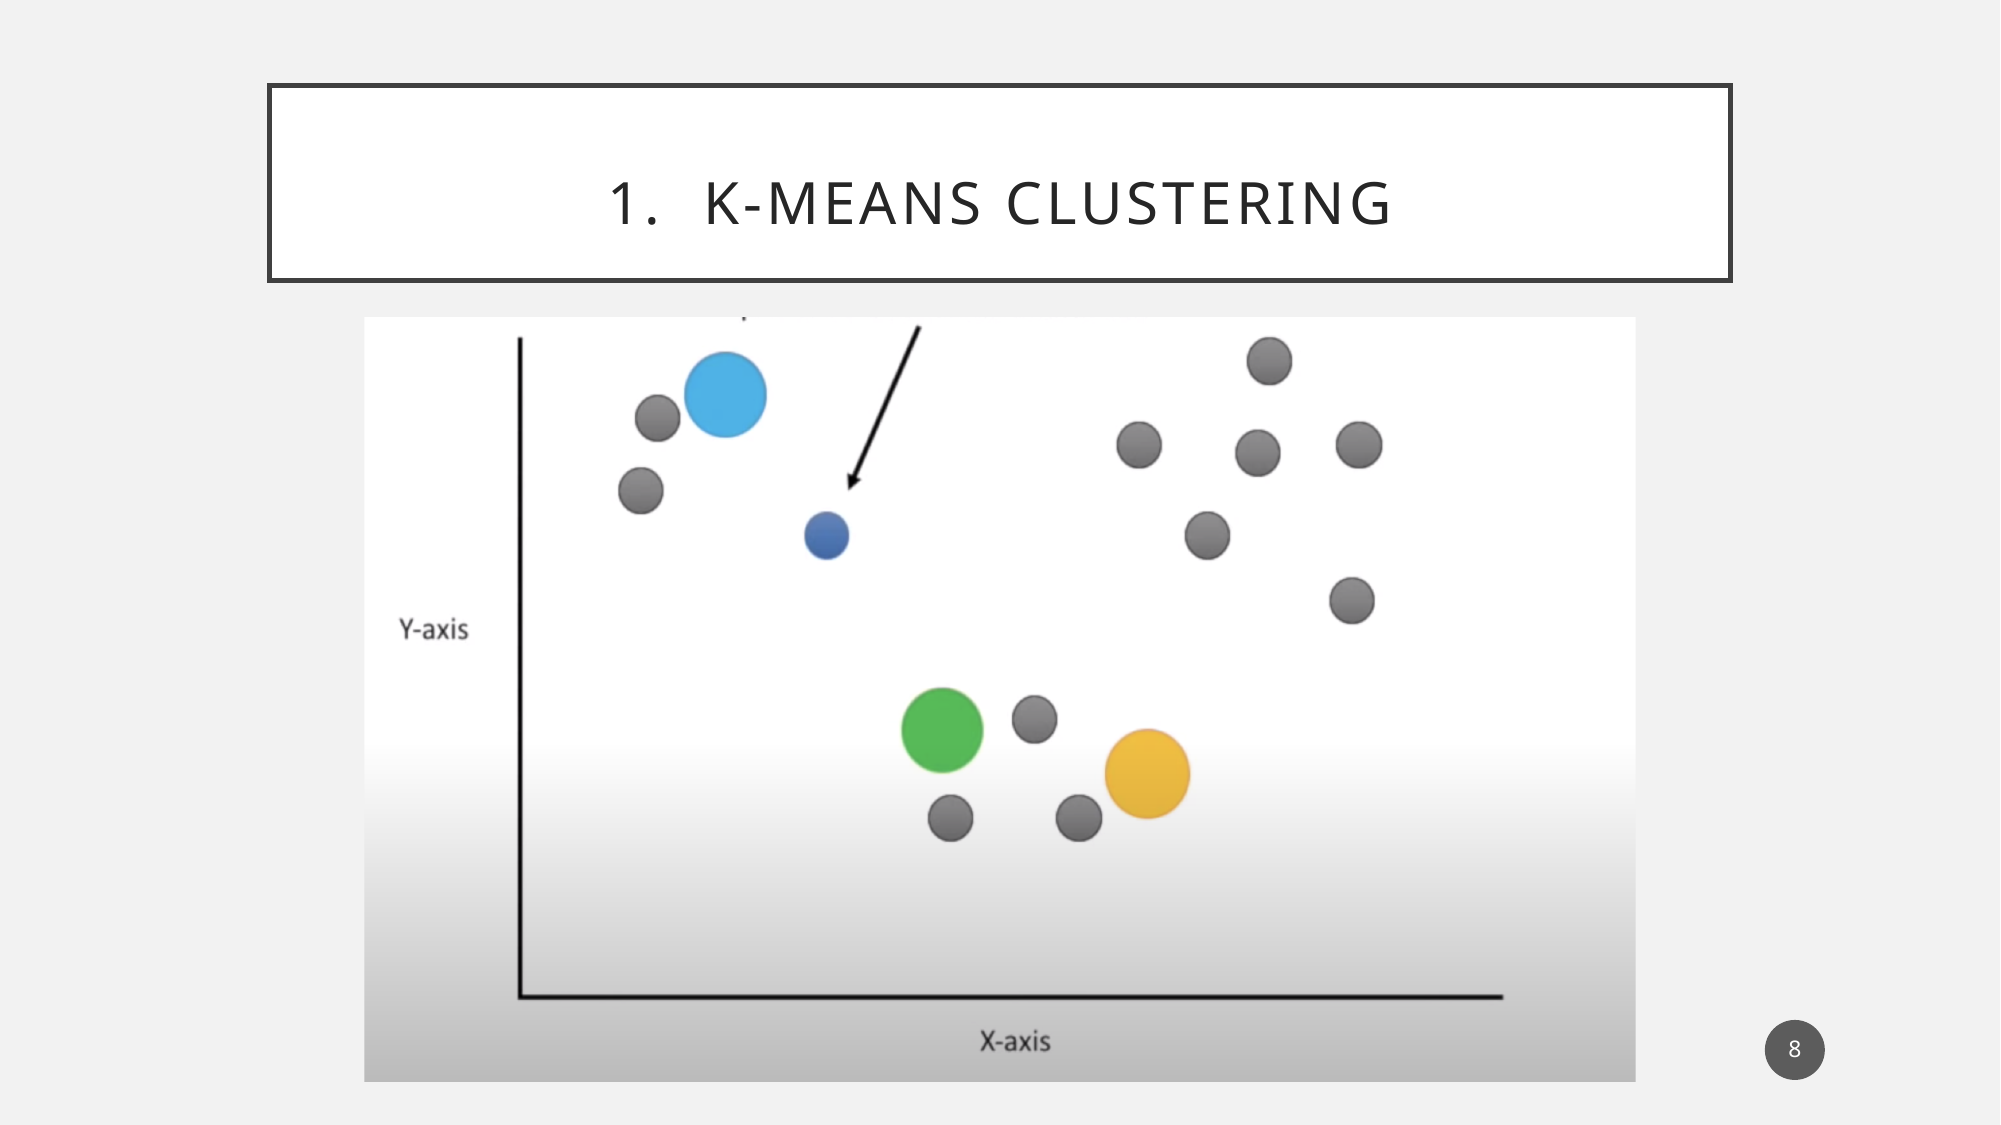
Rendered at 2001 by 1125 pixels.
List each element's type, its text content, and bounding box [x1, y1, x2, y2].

slide_number 8 [1764, 1019, 1825, 1080]
title 1. K-means clustering [267, 83, 1733, 283]
picture [364, 317, 1636, 1088]
